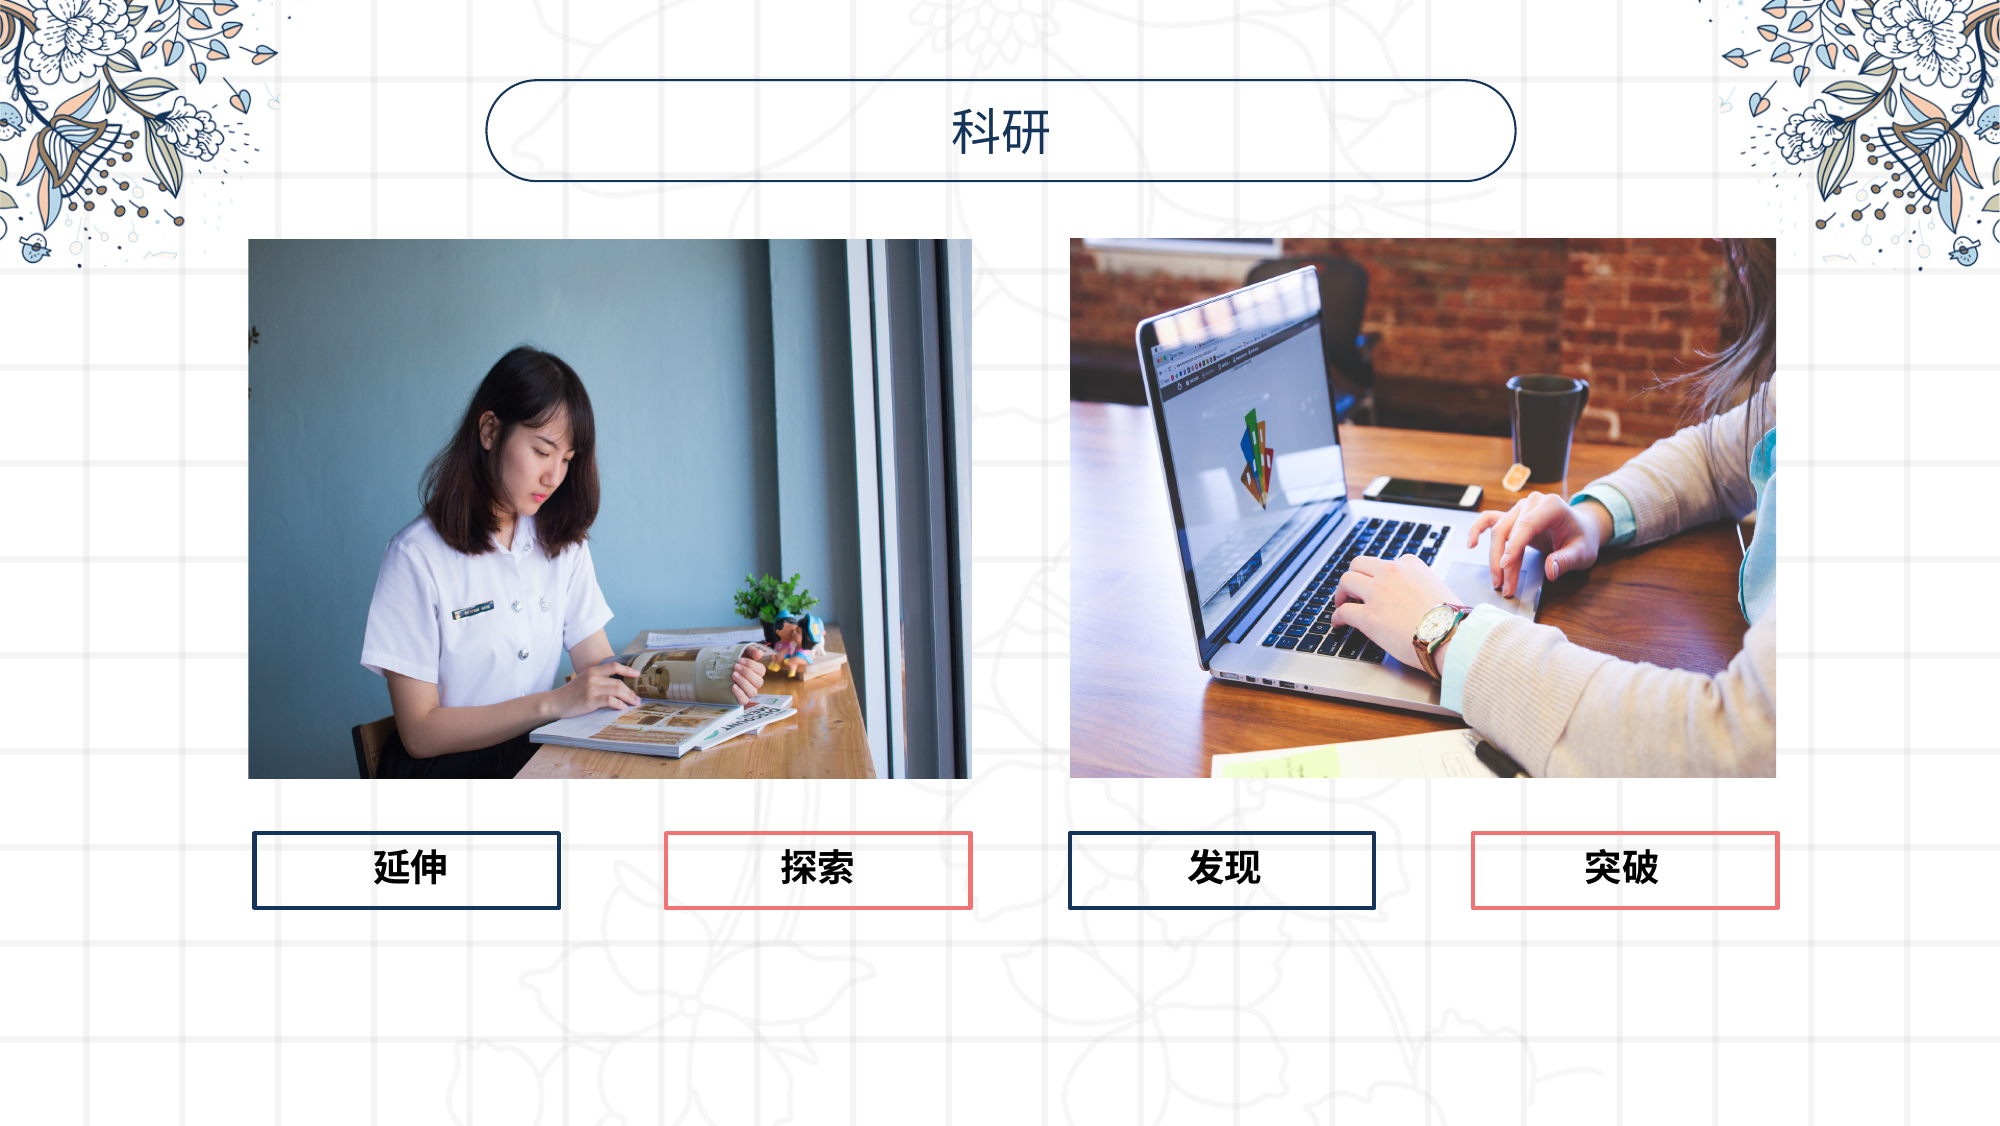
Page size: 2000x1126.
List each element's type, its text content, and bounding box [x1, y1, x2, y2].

text_box [1471, 892, 1780, 910]
text_box 延伸 [223, 841, 599, 892]
text_box 探索 [630, 841, 1006, 892]
text_box [1068, 236, 1778, 779]
text_box [246, 237, 974, 780]
text_box [1471, 831, 1780, 841]
picture [0, 0, 2000, 1126]
text_box [664, 892, 973, 910]
text_box [1068, 831, 1376, 841]
text_box [664, 831, 973, 841]
text_box 突破 [1434, 841, 1810, 892]
text_box [252, 831, 561, 841]
text_box [1068, 892, 1376, 910]
text_box [252, 892, 561, 910]
text_box 发现 [1037, 841, 1413, 892]
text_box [428, 79, 1574, 182]
